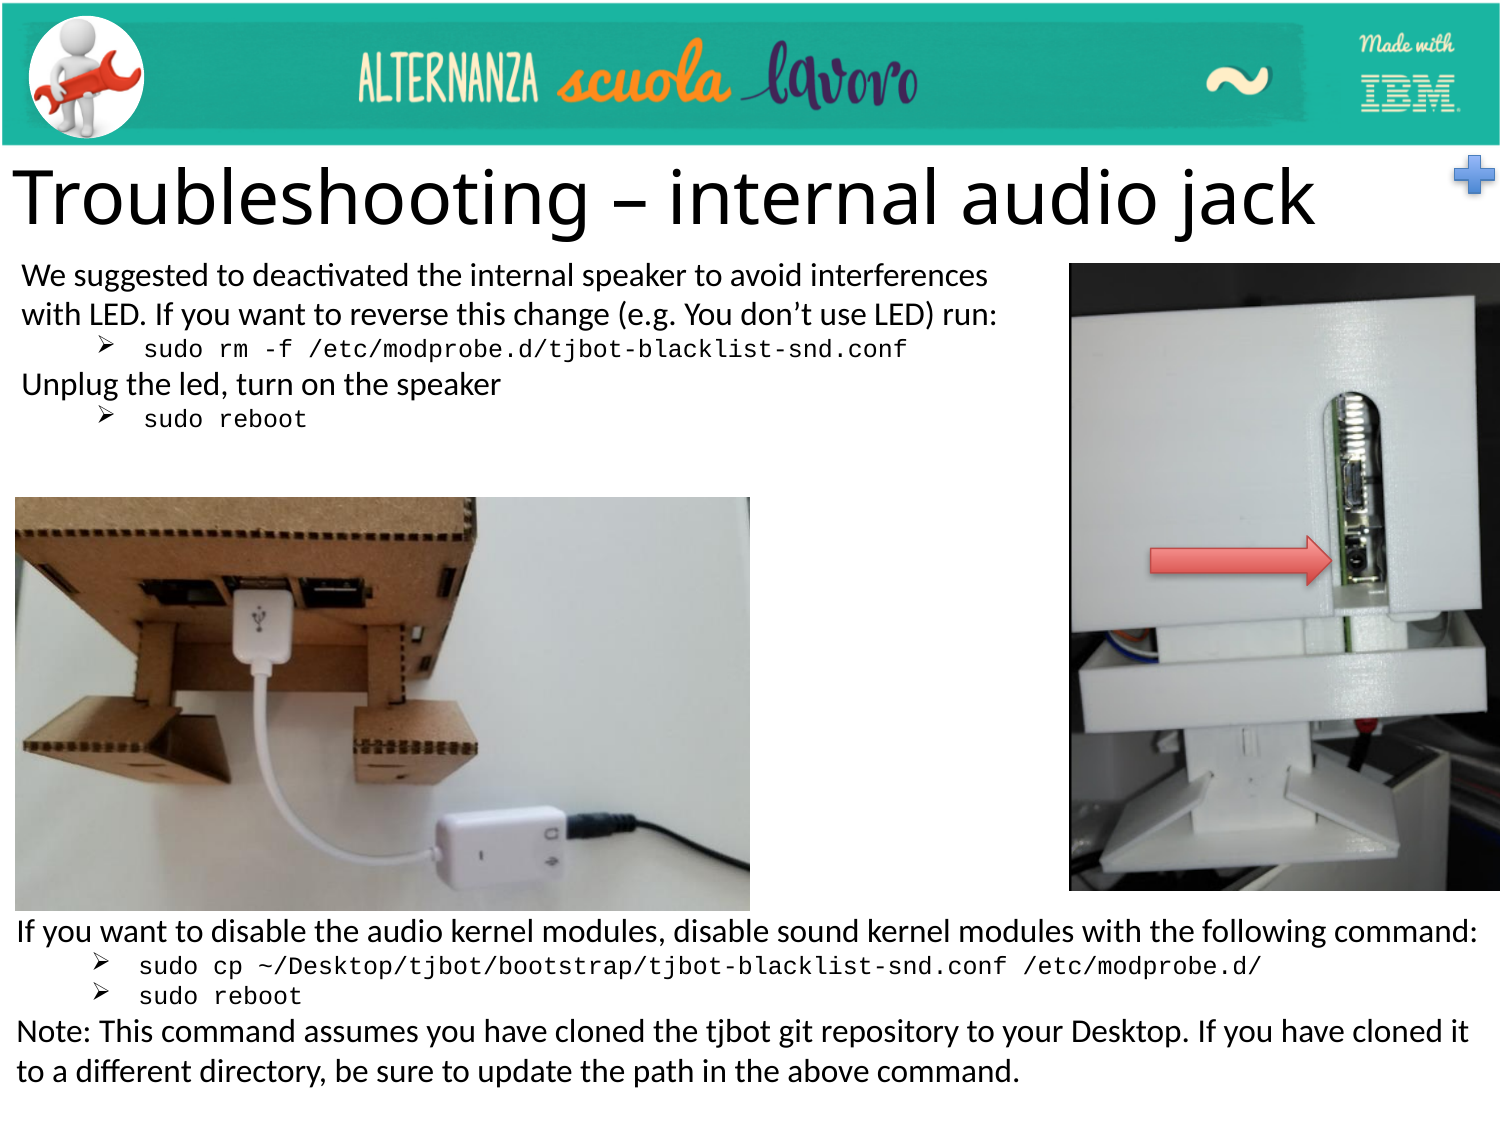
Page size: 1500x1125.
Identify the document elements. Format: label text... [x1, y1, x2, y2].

text_box If you want to disable the audio kernel modules, disable sound kernel modules with the following command: sudo cp ~/Desktop/tjbot/bootstrap/tjbot-blacklist-snd.conf /etc/modprobe.d/ sudo reboot Note: This command assumes you have cloned the tjbot git repository to your Desktop. If you have cloned it to a different directory, be sure to update the path in the above command. [1, 862, 1500, 1097]
picture [0, 0, 1500, 148]
picture [15, 496, 751, 911]
text_box Troubleshooting – internal audio jack [1, 138, 1500, 246]
picture [1068, 263, 1500, 891]
text_box [1454, 155, 1495, 194]
text_box We suggested to deactivated the internal speaker to avoid interferences with LED. If you want to reverse this change (e.g. You don’t use LED) run: sudo rm -f /etc/modprobe.d/tjbot-blacklist-snd.conf Unplug the led, turn on the speaker sudo reboot [6, 246, 1070, 465]
